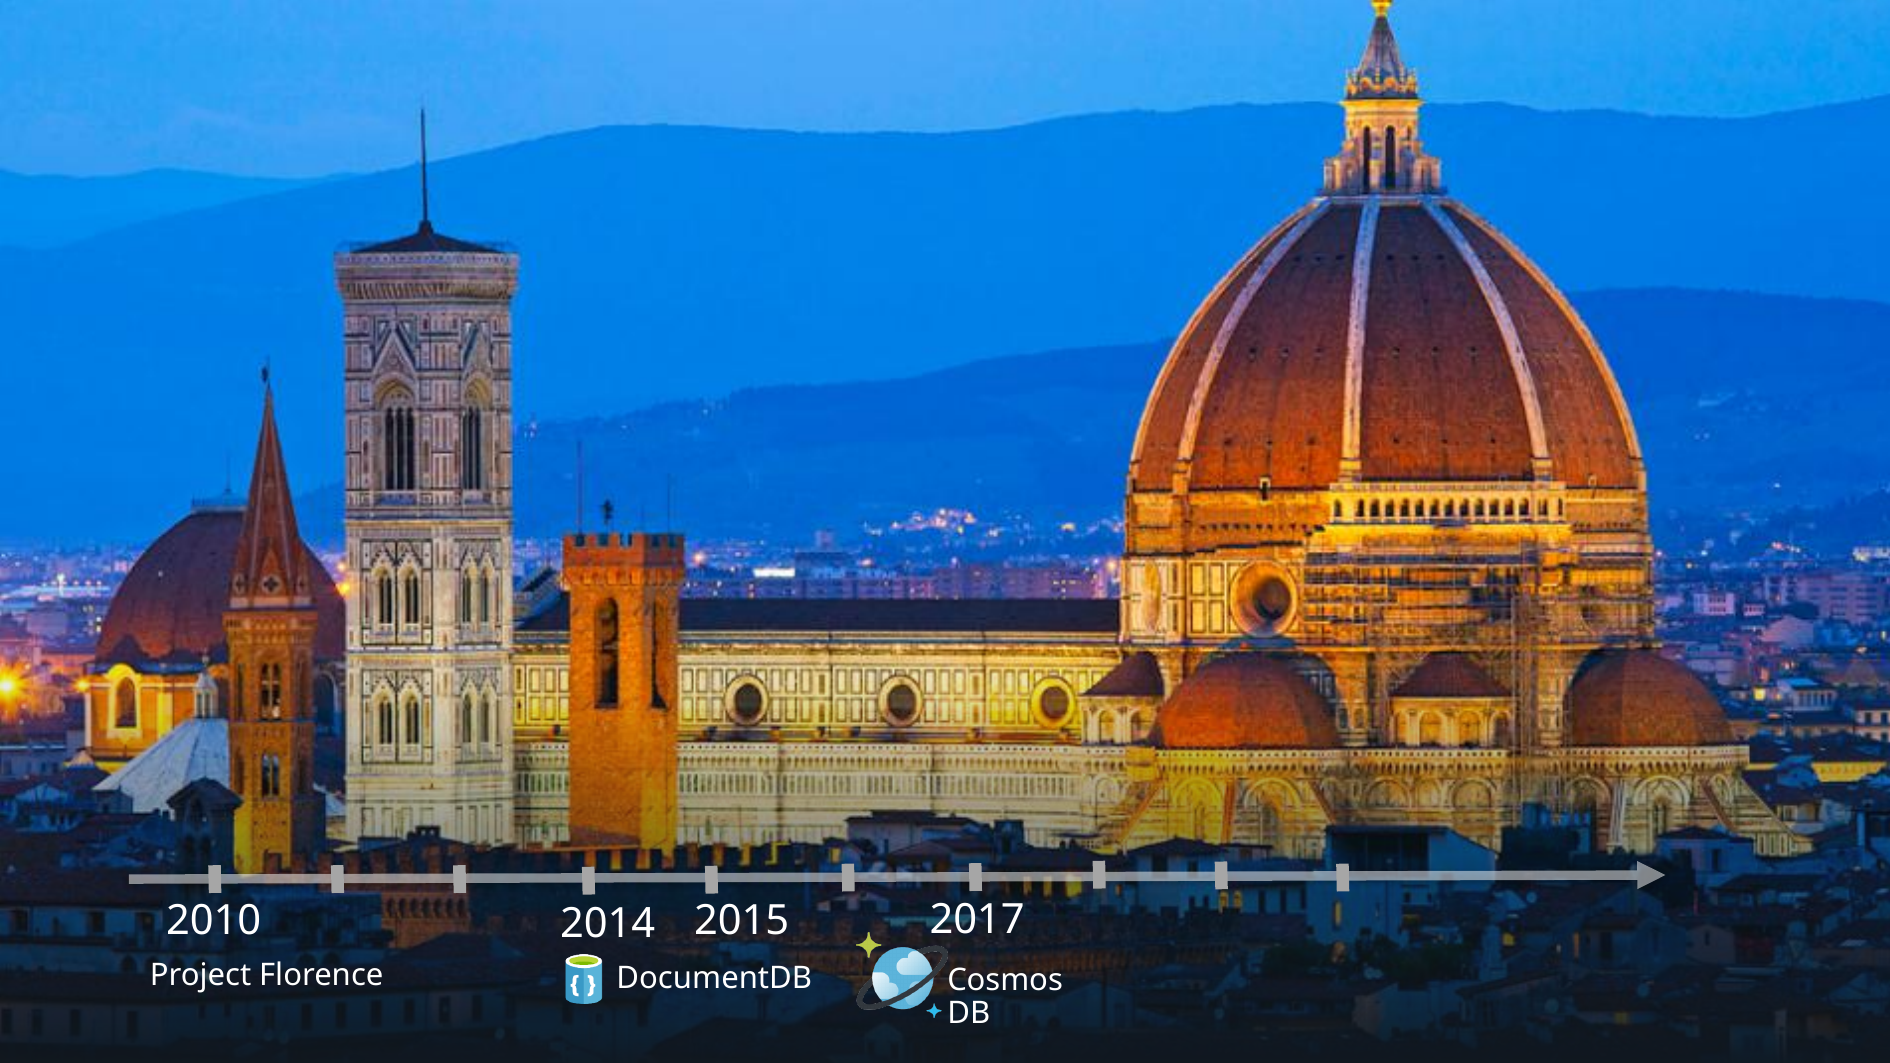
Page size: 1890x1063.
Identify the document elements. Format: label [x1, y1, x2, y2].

text_box [595, 874, 705, 880]
text_box [1348, 874, 1666, 880]
text_box [221, 874, 331, 880]
text_box [853, 874, 969, 880]
text_box [128, 874, 209, 880]
text_box [343, 874, 453, 880]
text_box [716, 874, 842, 880]
text_box [1105, 874, 1215, 880]
text_box [465, 874, 582, 880]
text_box [981, 874, 1093, 880]
text_box [1227, 874, 1337, 880]
picture [0, 0, 1890, 1063]
